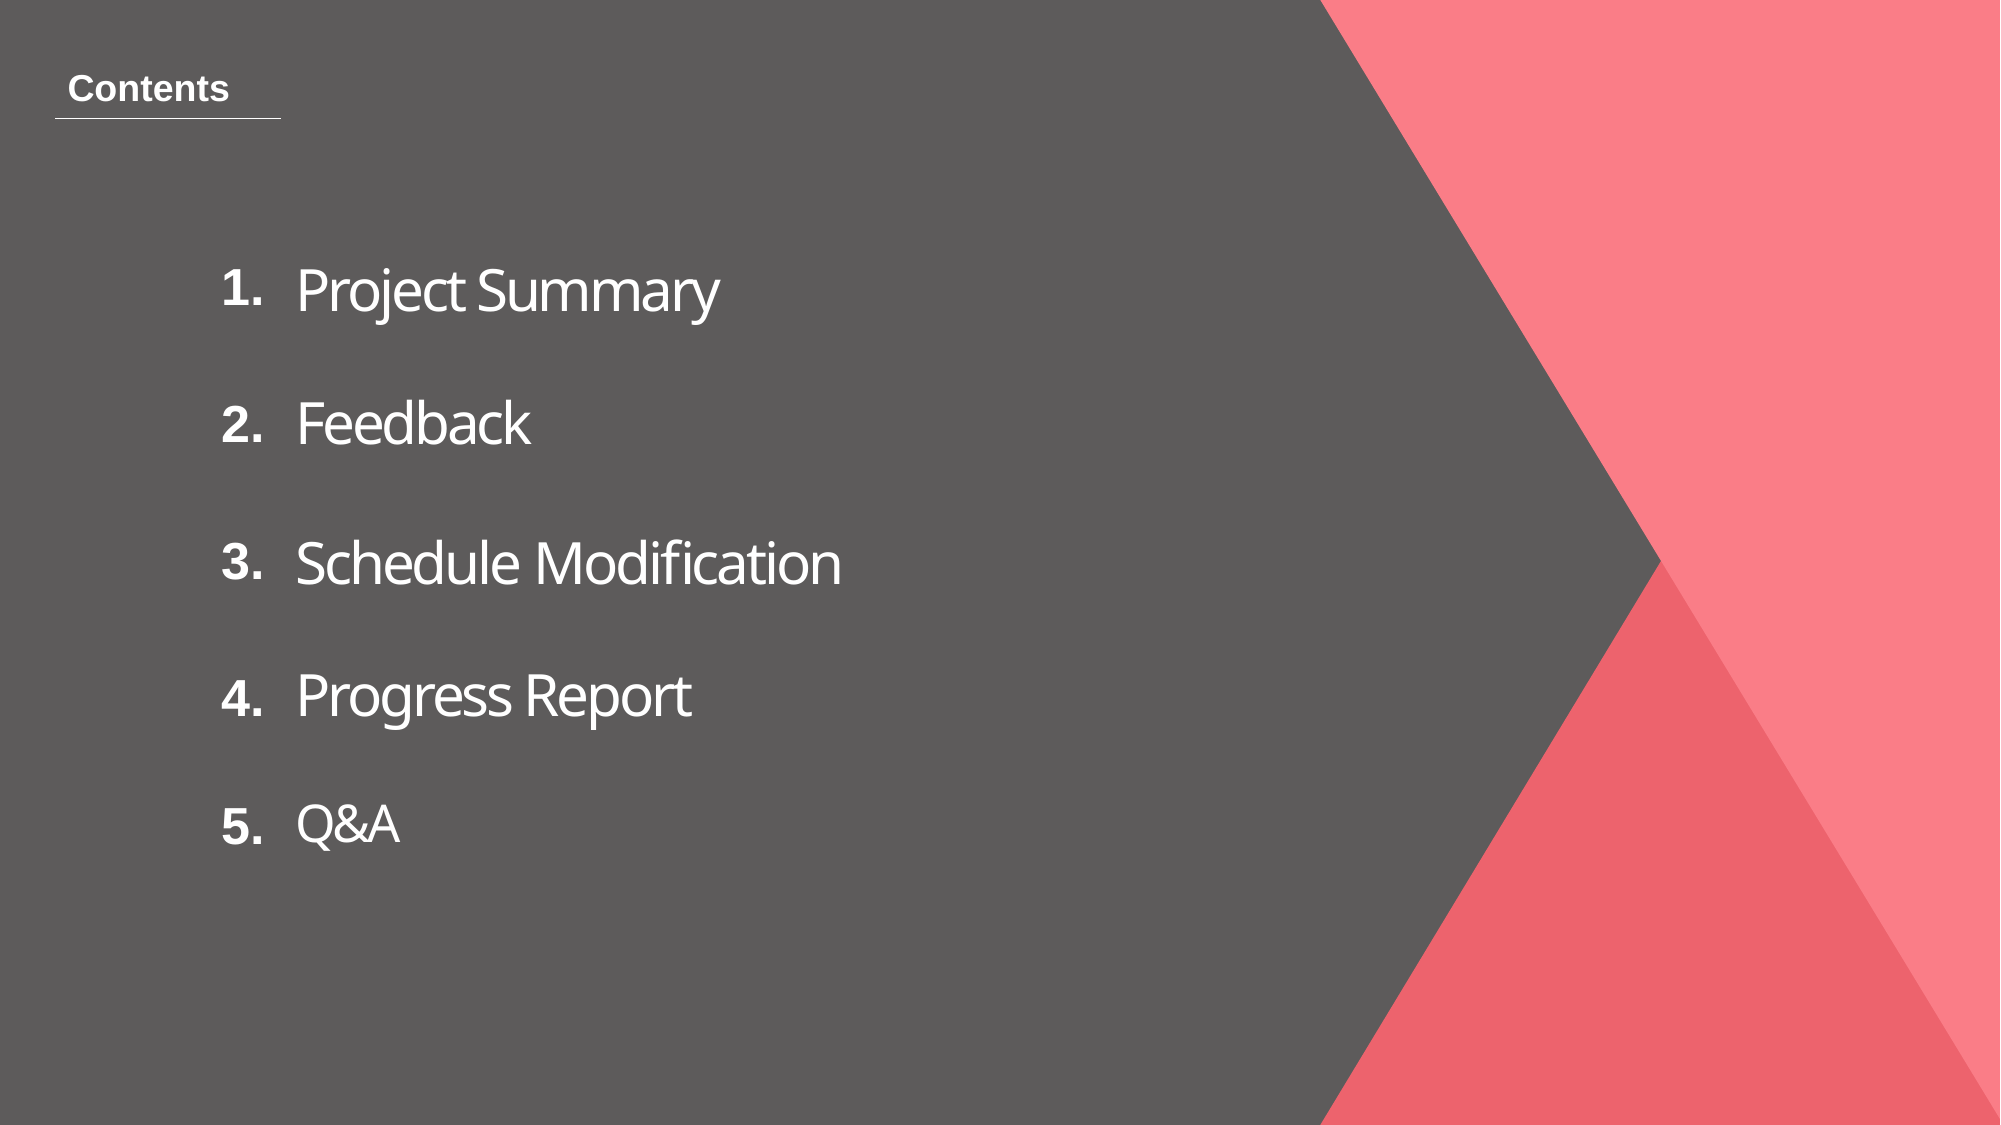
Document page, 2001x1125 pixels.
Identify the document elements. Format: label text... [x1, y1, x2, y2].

text_box [1319, 0, 2000, 1122]
text_box 3. [206, 520, 281, 598]
text_box 1. [206, 246, 281, 324]
text_box Project Summary Feedback Schedule Modification Progress Report Q&A [280, 246, 1241, 981]
text_box 4. [206, 657, 281, 735]
text_box 2. [206, 383, 281, 461]
text_box 5. [206, 784, 281, 862]
text_box Contents [52, 56, 245, 117]
text_box [1319, 562, 2000, 1125]
